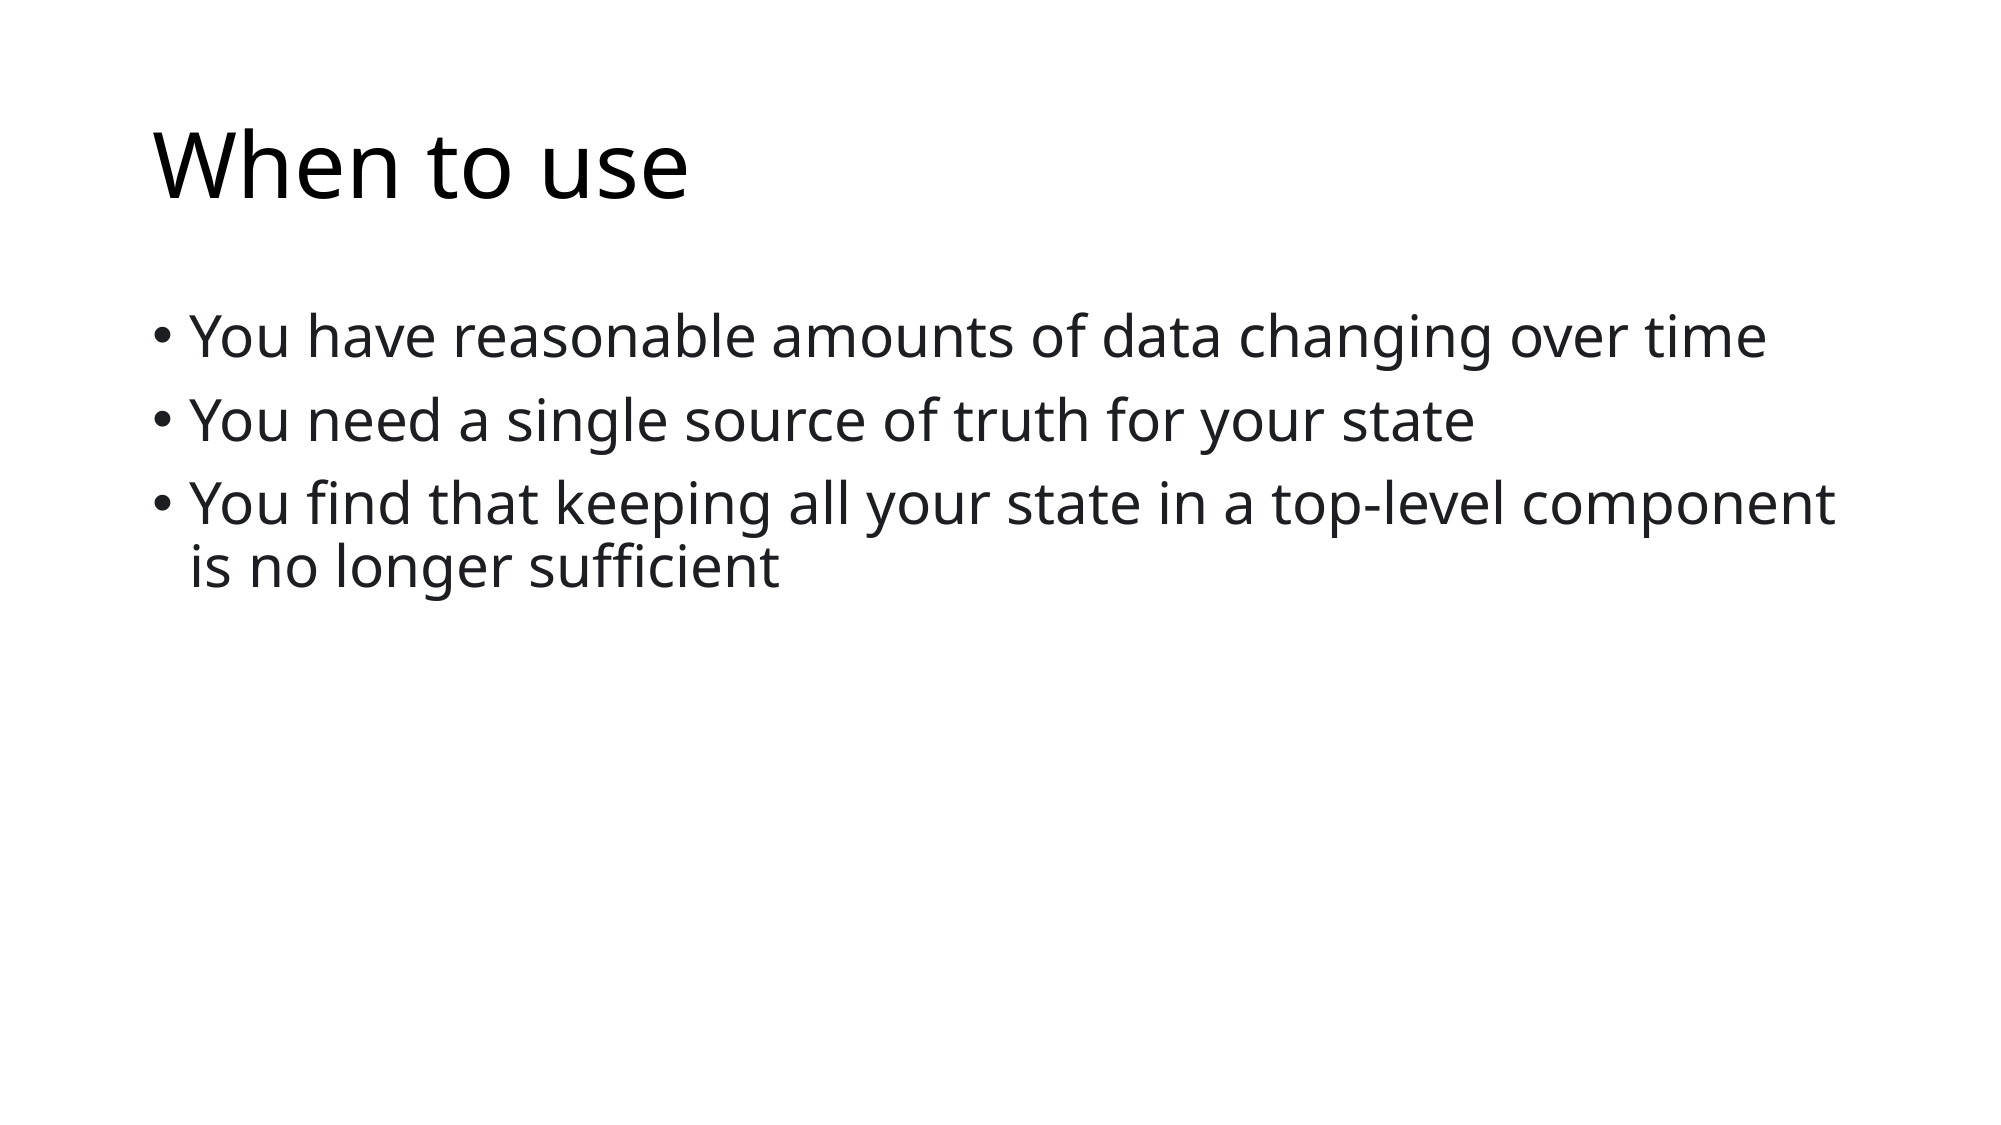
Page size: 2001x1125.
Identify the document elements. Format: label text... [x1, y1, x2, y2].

title When to use [137, 59, 1863, 278]
list You have reasonable amounts of data changing over time You need a single source of truth for your state You find that keeping all your state in a top-level component is no longer sufficient [137, 299, 1863, 1014]
